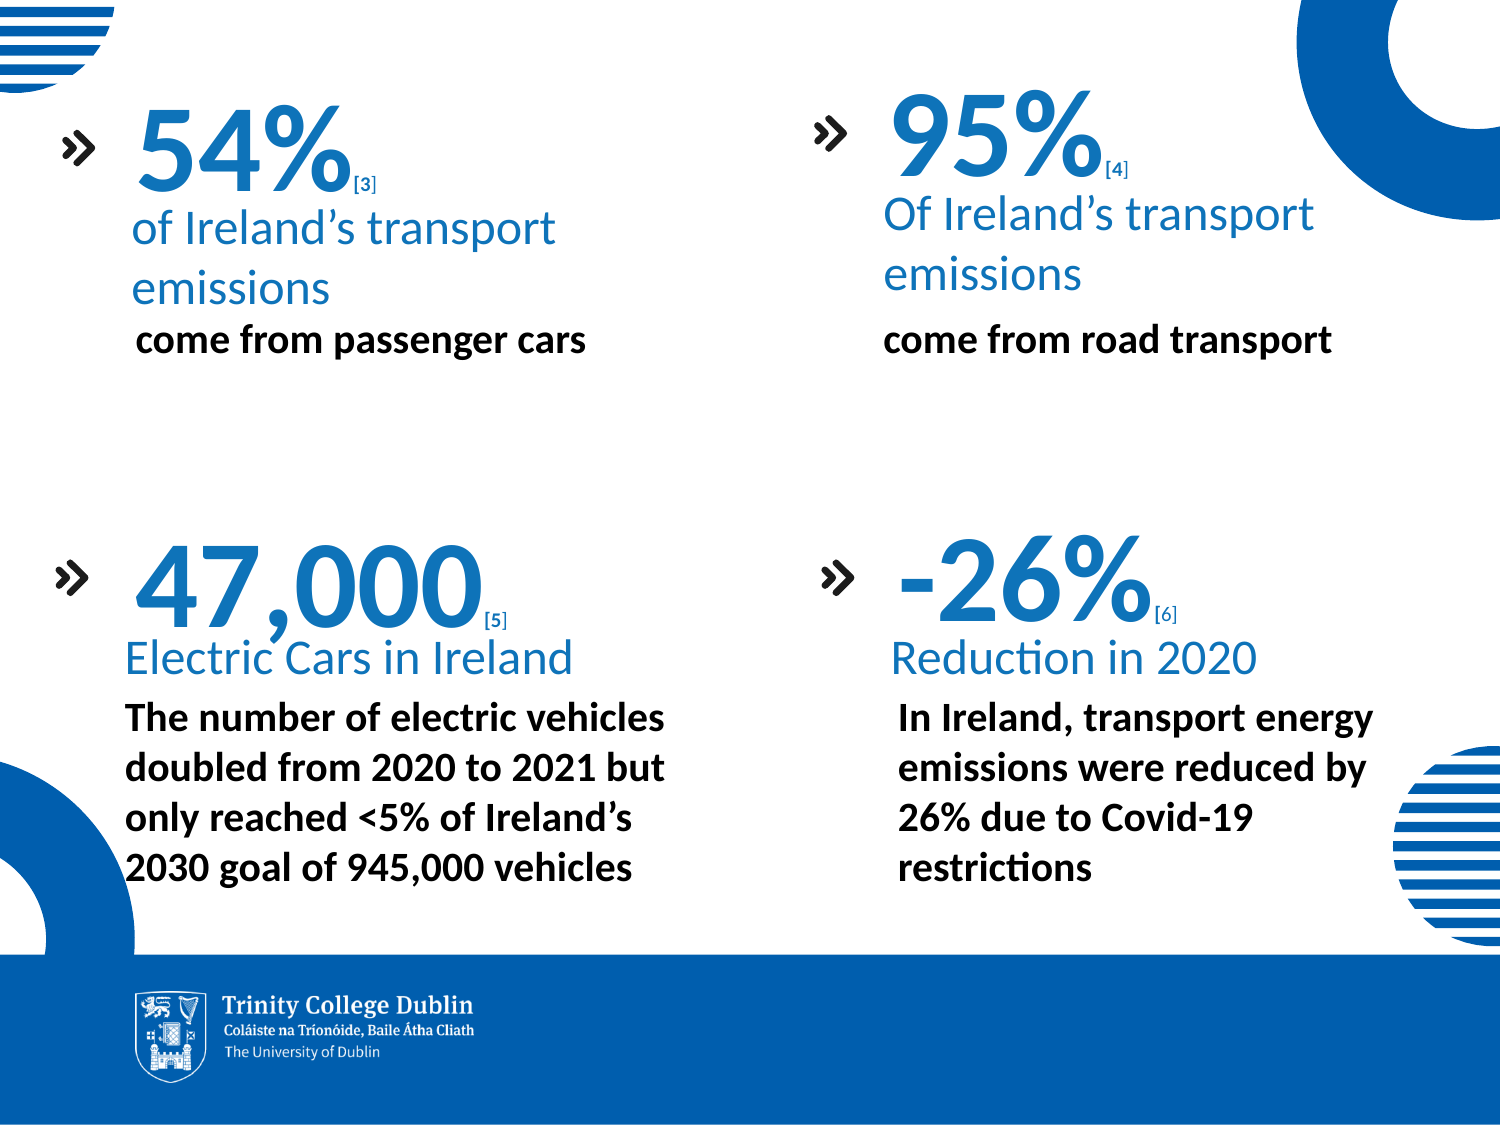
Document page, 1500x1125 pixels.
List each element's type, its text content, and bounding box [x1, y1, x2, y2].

picture [135, 991, 474, 1083]
text_box The number of electric vehicles doubled from 2020 to 2021 but only reached <5% of Ireland’s 2030 goal of 945,000 vehicles [109, 674, 685, 913]
text_box [1294, 0, 1500, 223]
text_box [0, 759, 137, 1053]
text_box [1392, 745, 1500, 947]
text_box 95%[4] [872, 36, 1224, 217]
text_box come from road transport [868, 297, 1409, 536]
text_box come from passenger cars [120, 296, 661, 418]
text_box of Ireland’s transport emissions [116, 179, 735, 387]
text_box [812, 114, 848, 153]
text_box -26%[6] [883, 536, 1235, 661]
text_box 47,000[5] [120, 487, 525, 668]
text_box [819, 559, 855, 597]
text_box Reduction in 2020 [875, 609, 1500, 817]
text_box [60, 129, 96, 167]
text_box In Ireland, transport energy emissions were reduced by 26% due to Covid-19 restrictions [882, 674, 1423, 913]
text_box Of Ireland’s transport emissions [868, 165, 1494, 373]
text_box 54%[3] [120, 51, 472, 232]
text_box Electric Cars in Ireland [109, 609, 735, 817]
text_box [53, 559, 90, 597]
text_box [0, 0, 116, 94]
